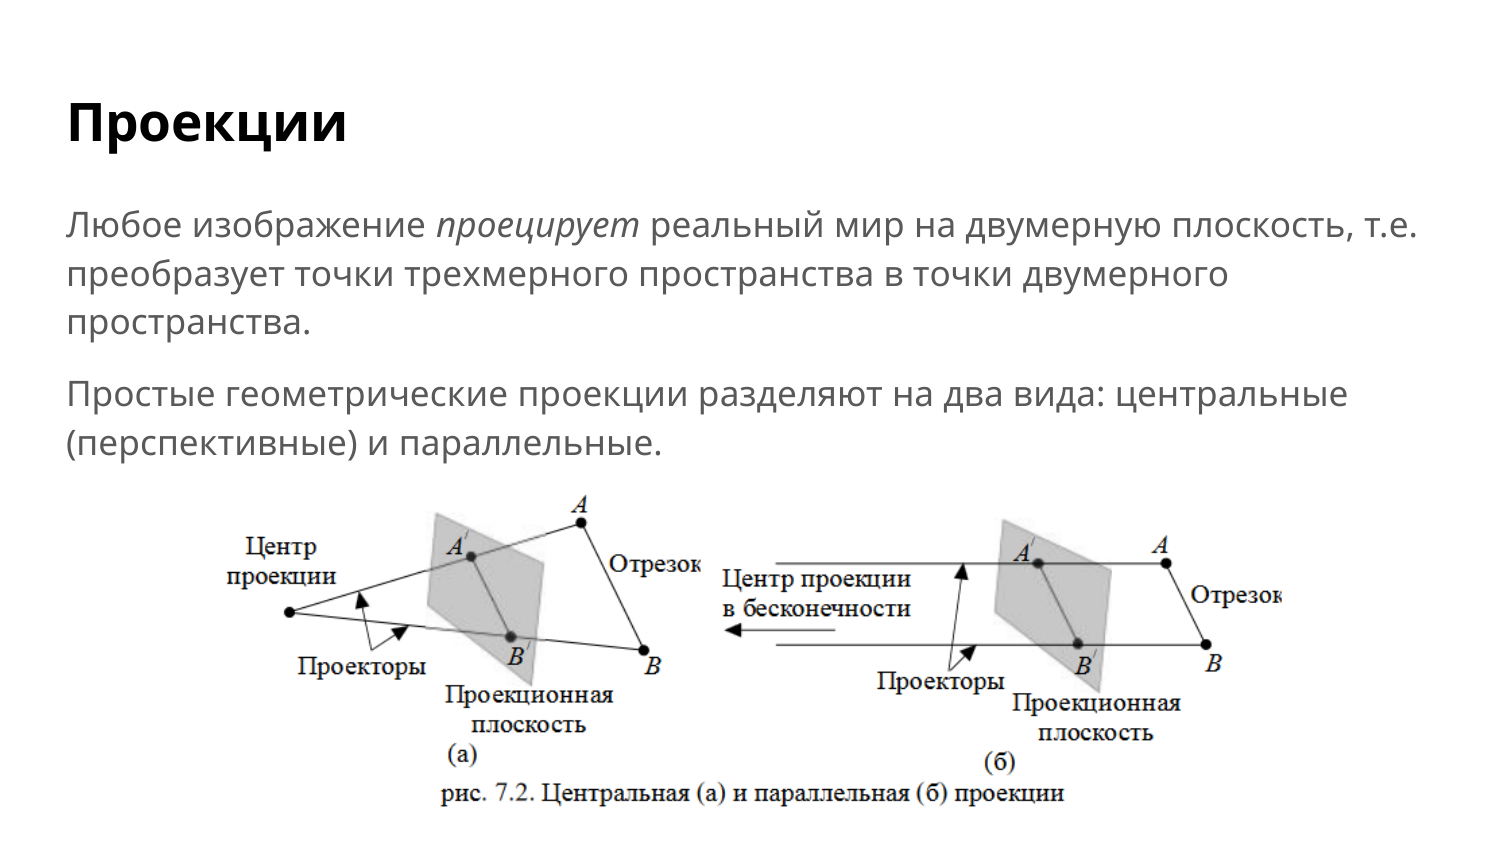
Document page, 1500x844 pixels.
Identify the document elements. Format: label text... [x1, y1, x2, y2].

title Проекции [51, 72, 708, 167]
picture [206, 479, 1294, 817]
list Любое изображение проецирует реальный мир на двумерную плоскость, т.е. преобразует точки трехмерного пространства в точки двумерного пространства. Простые геометрические проекции разделяют на два вида: центральные (перспективные) и параллельные. [51, 181, 1449, 480]
